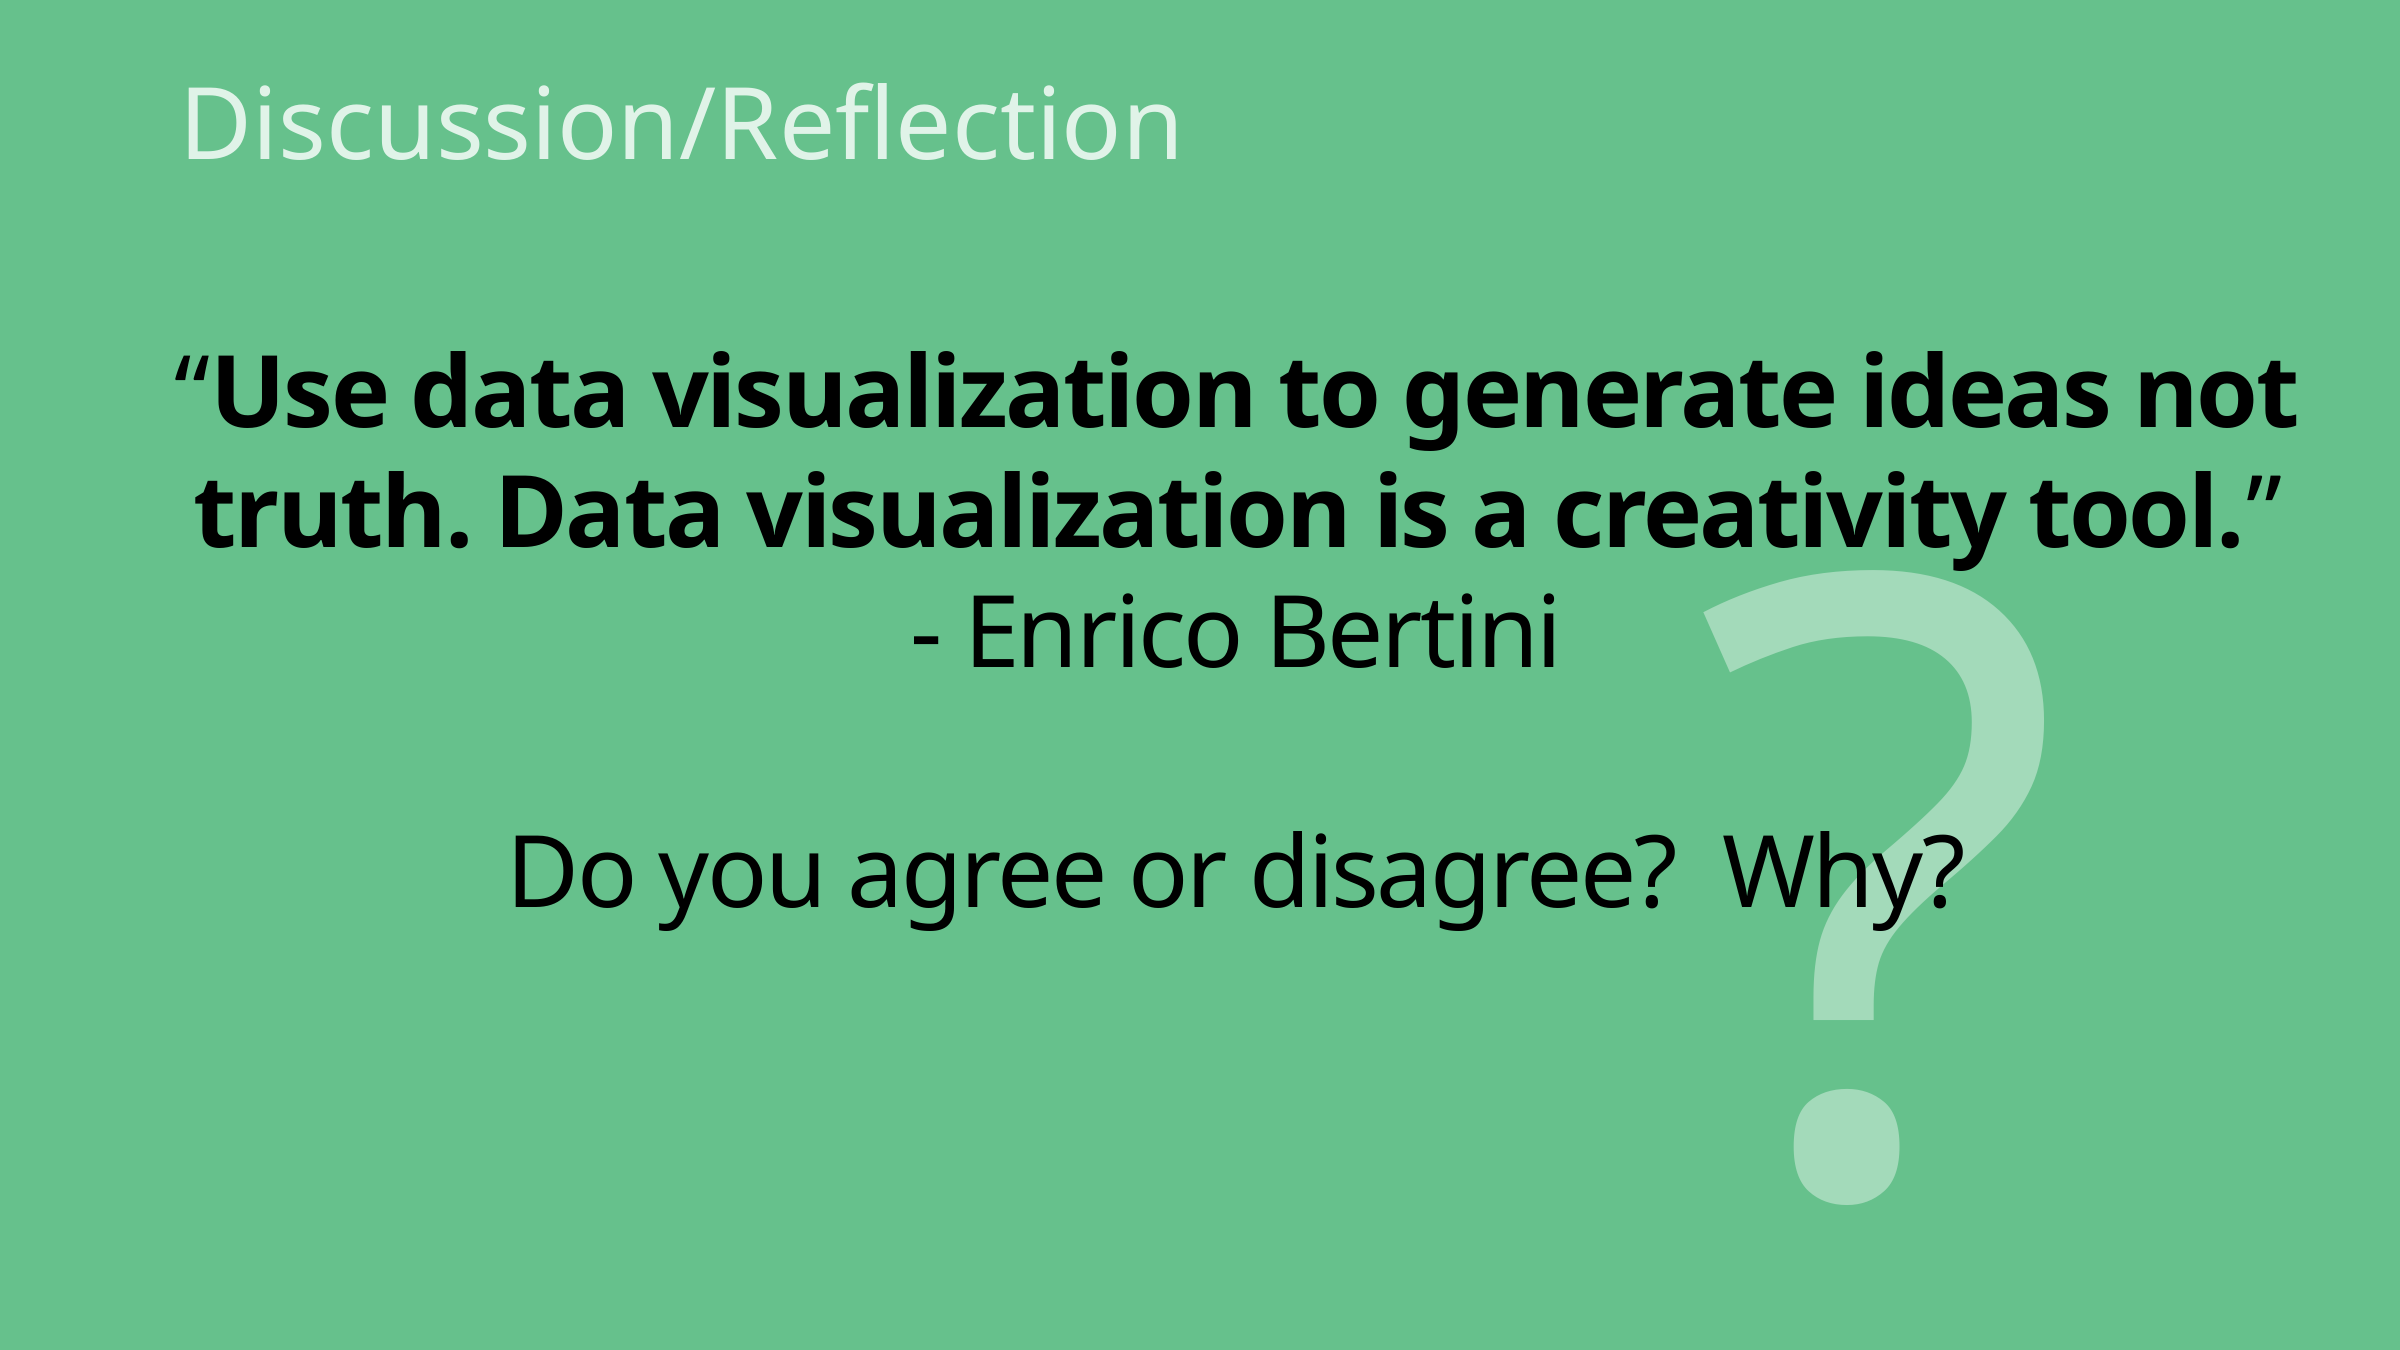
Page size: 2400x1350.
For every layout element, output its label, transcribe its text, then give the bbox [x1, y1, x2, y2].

title “Use data visualization to generate ideas not truth. Data visualization is a creativity tool.” - Enrico Bertini Do you agree or disagree? Why? [147, 312, 2326, 490]
text_box ? [1663, 490, 2097, 1350]
text_box Discussion/Reflection [165, 52, 1201, 187]
